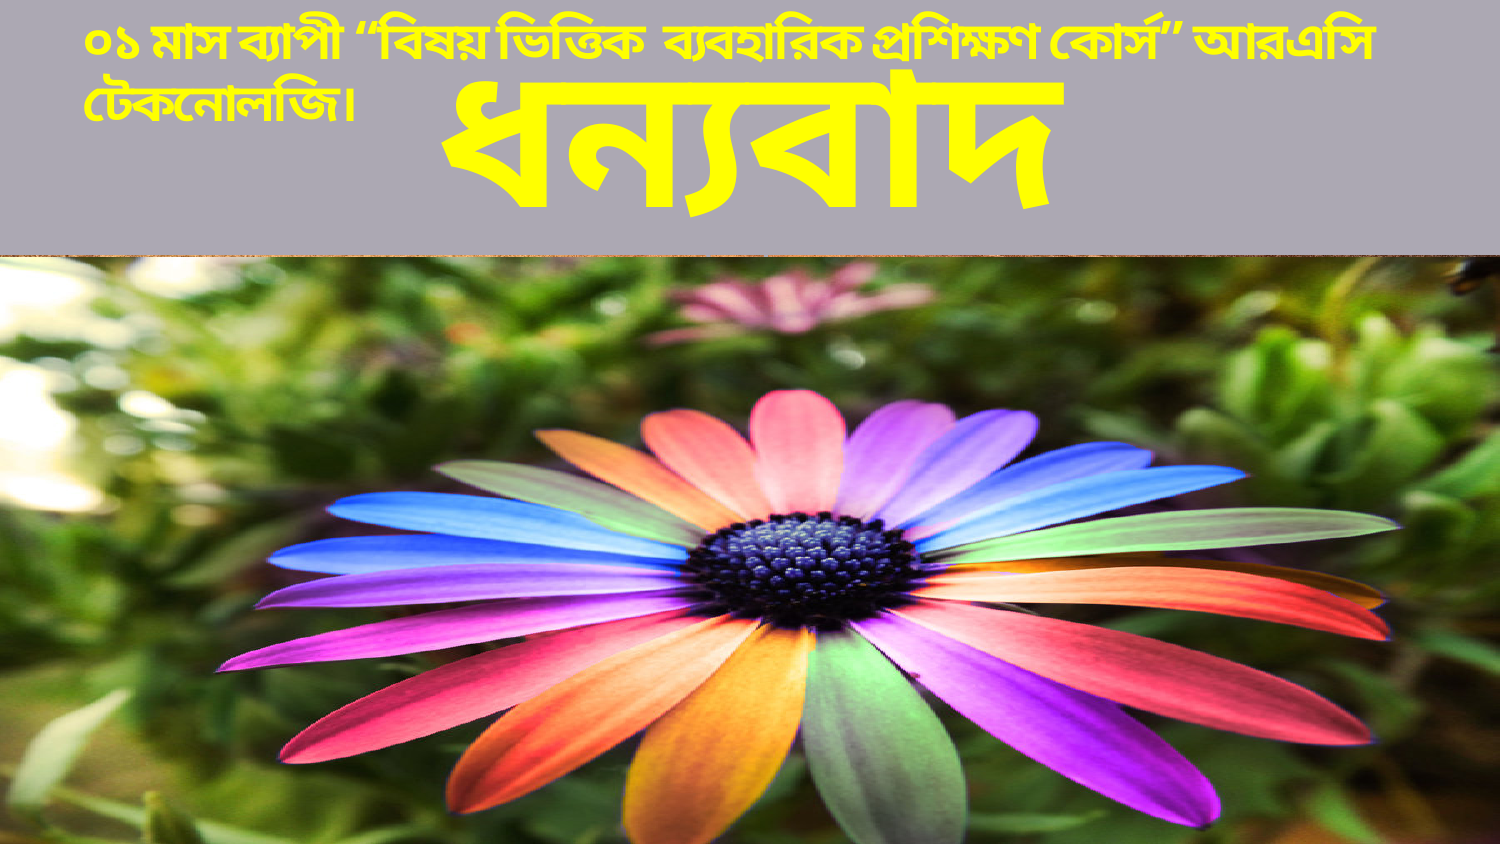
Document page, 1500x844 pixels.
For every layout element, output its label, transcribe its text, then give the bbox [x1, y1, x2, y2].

text_box ধন্যবাদ [0, 0, 1500, 255]
text_box ০১ মাস ব্যাপী “বিষয় ভিত্তিক ব্যবহারিক প্রশিক্ষণ কোর্স” আরএসি টেকনোলজি। [68, 0, 1464, 140]
picture [0, 255, 1500, 844]
